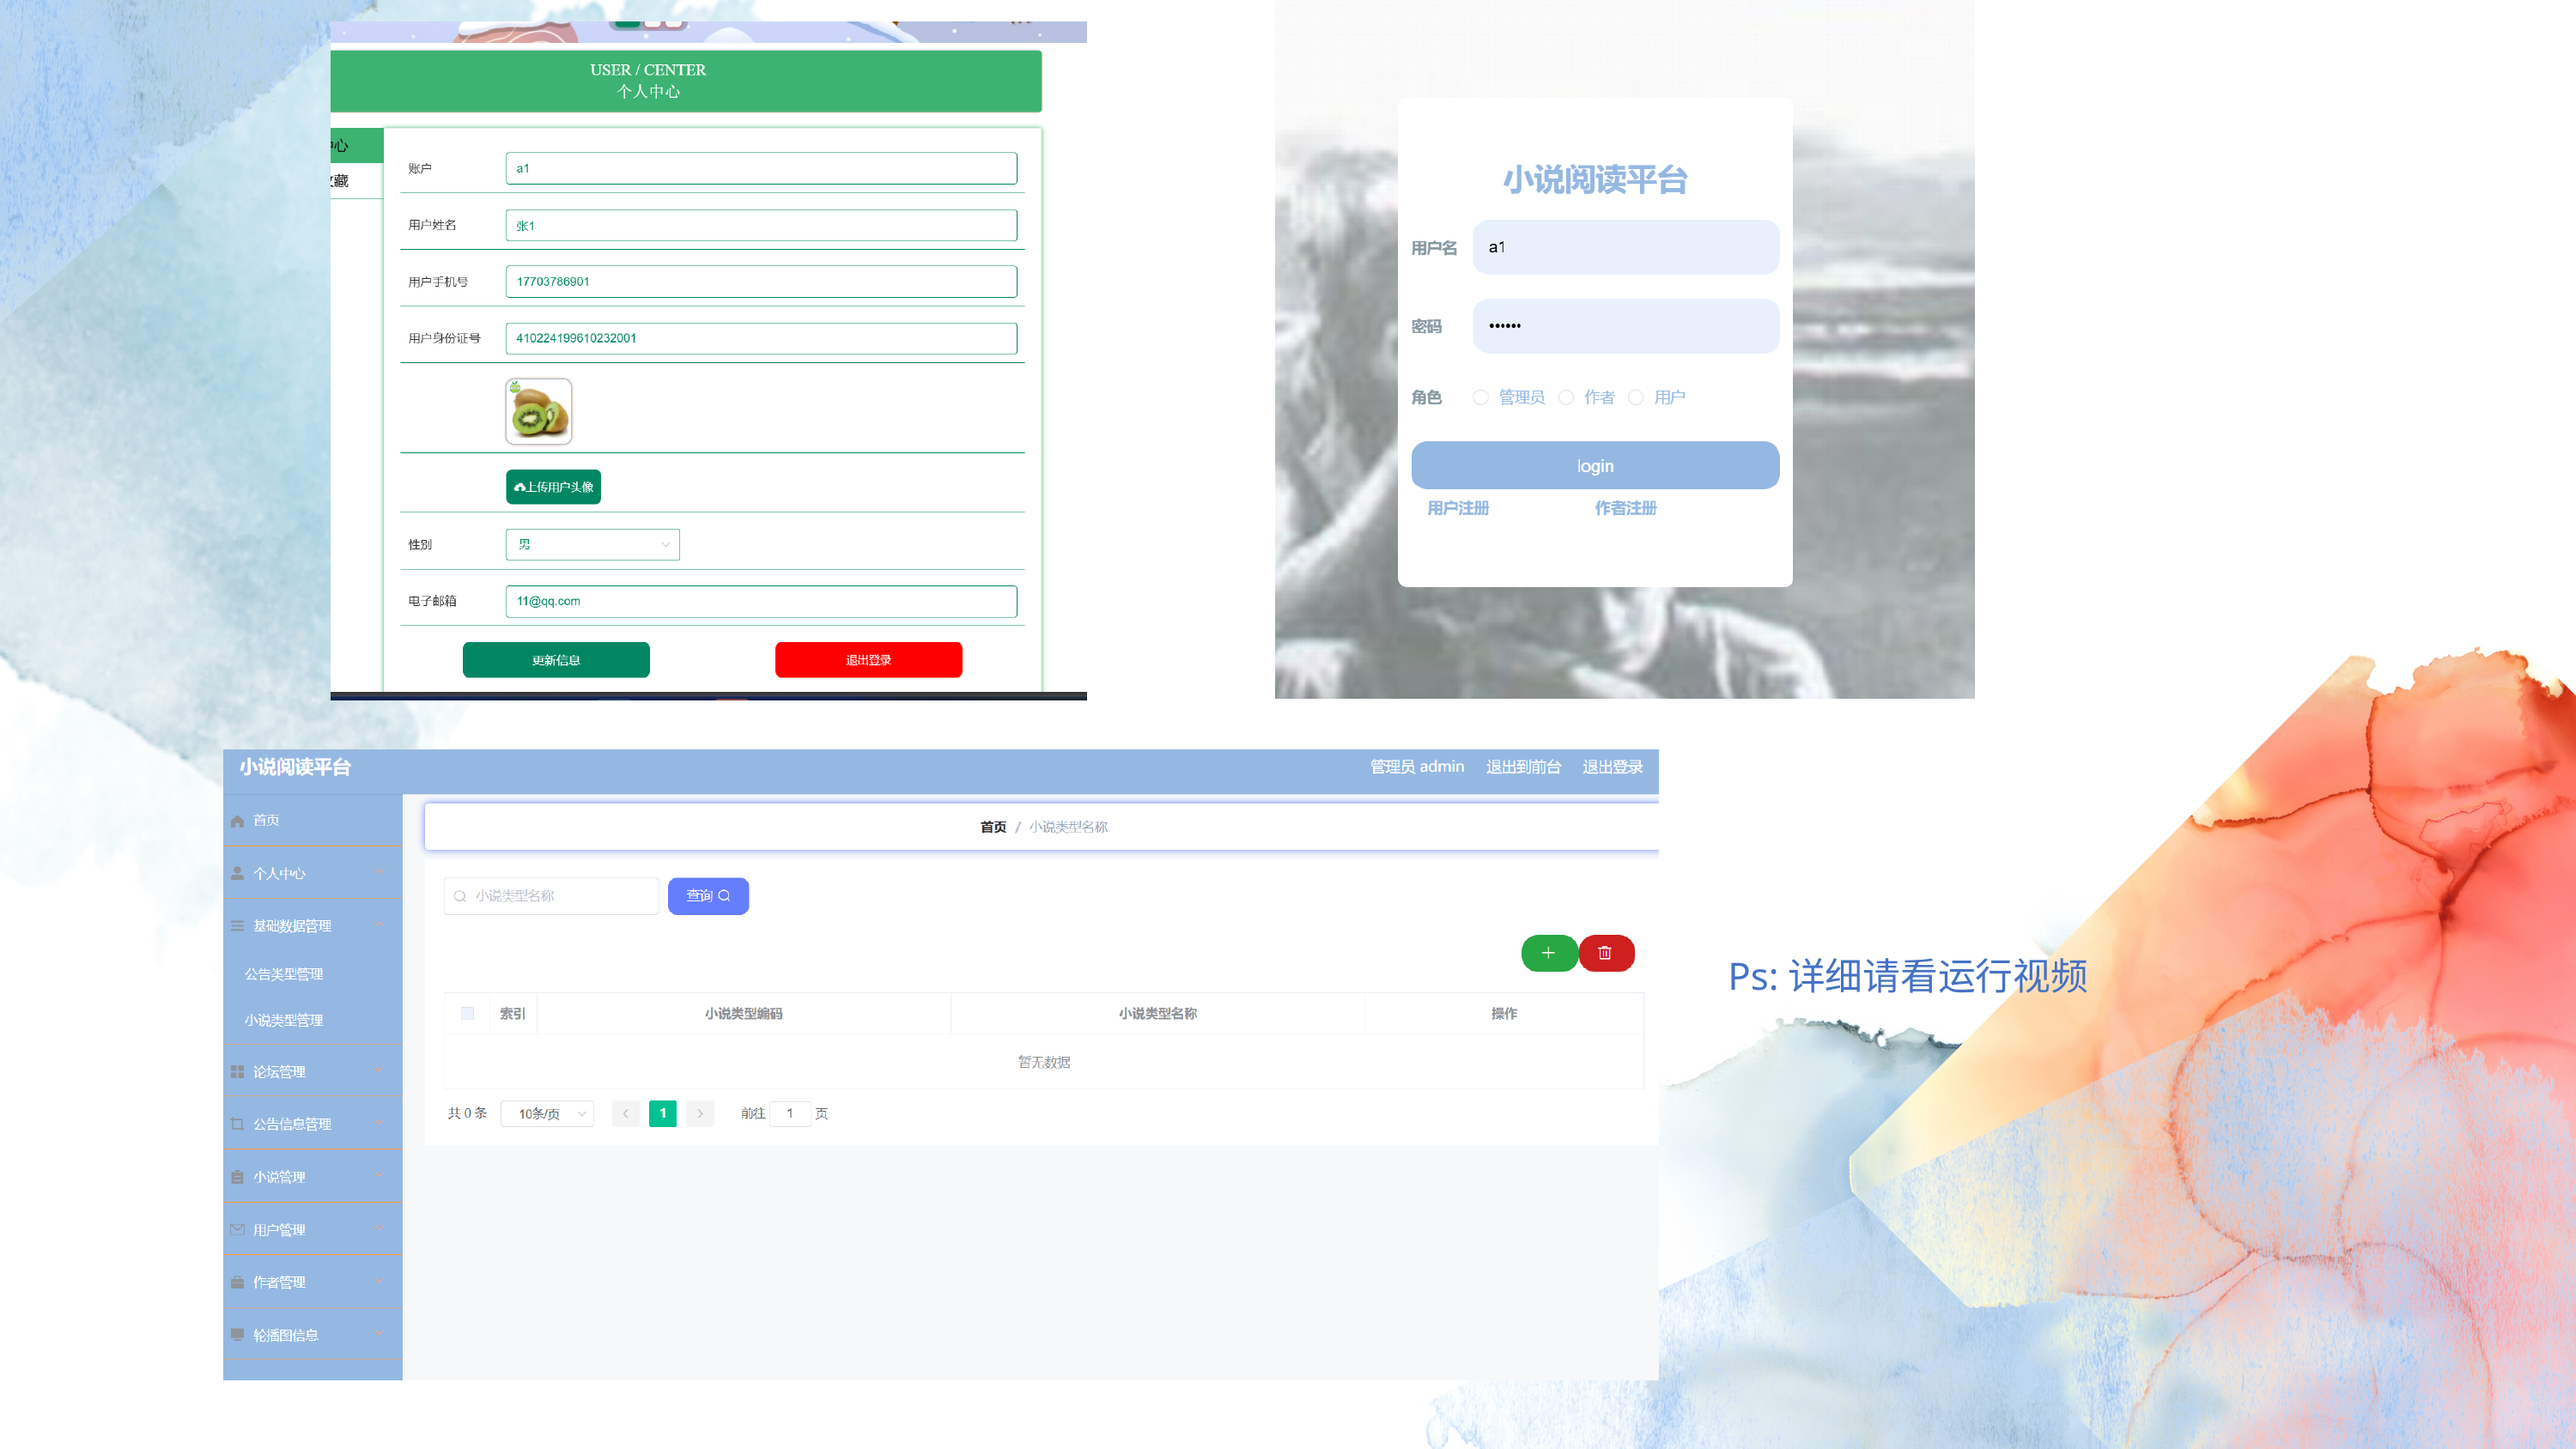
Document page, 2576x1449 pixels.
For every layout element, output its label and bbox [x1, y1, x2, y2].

picture [1275, 0, 1976, 700]
picture [223, 749, 1659, 1380]
text_box [1287, 563, 2576, 1449]
picture [331, 21, 1087, 701]
text_box [0, 0, 939, 1034]
